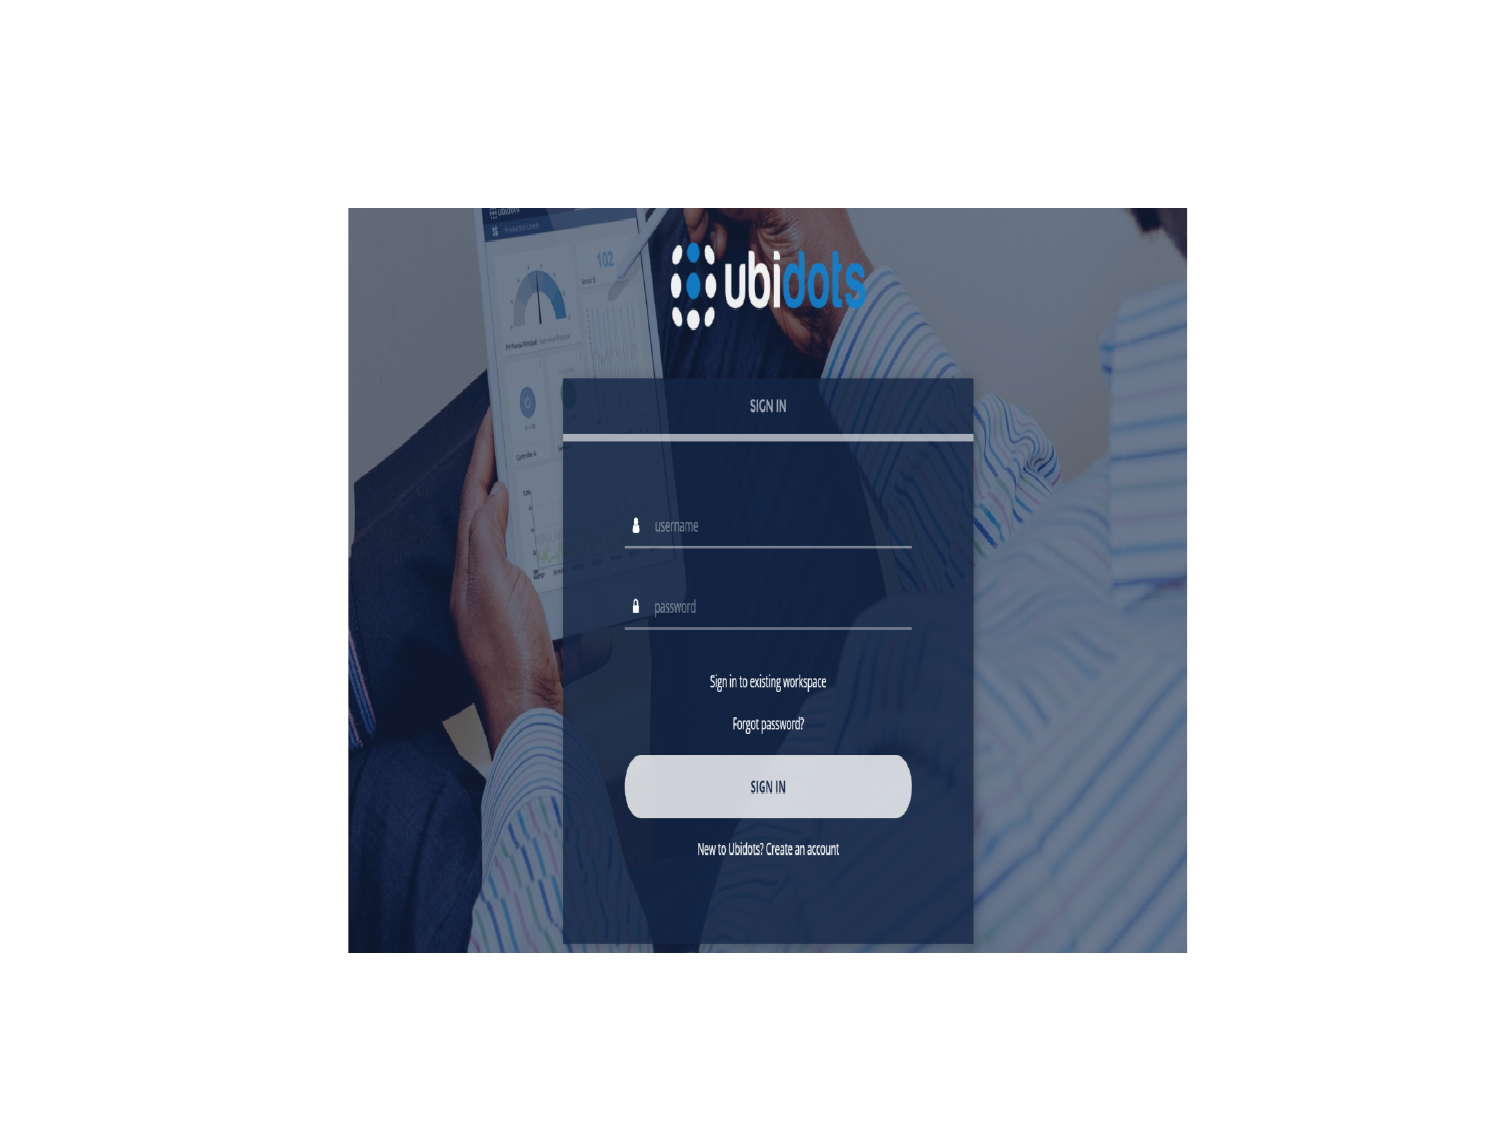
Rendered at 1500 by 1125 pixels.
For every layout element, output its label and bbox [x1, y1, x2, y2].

picture [348, 207, 1188, 953]
